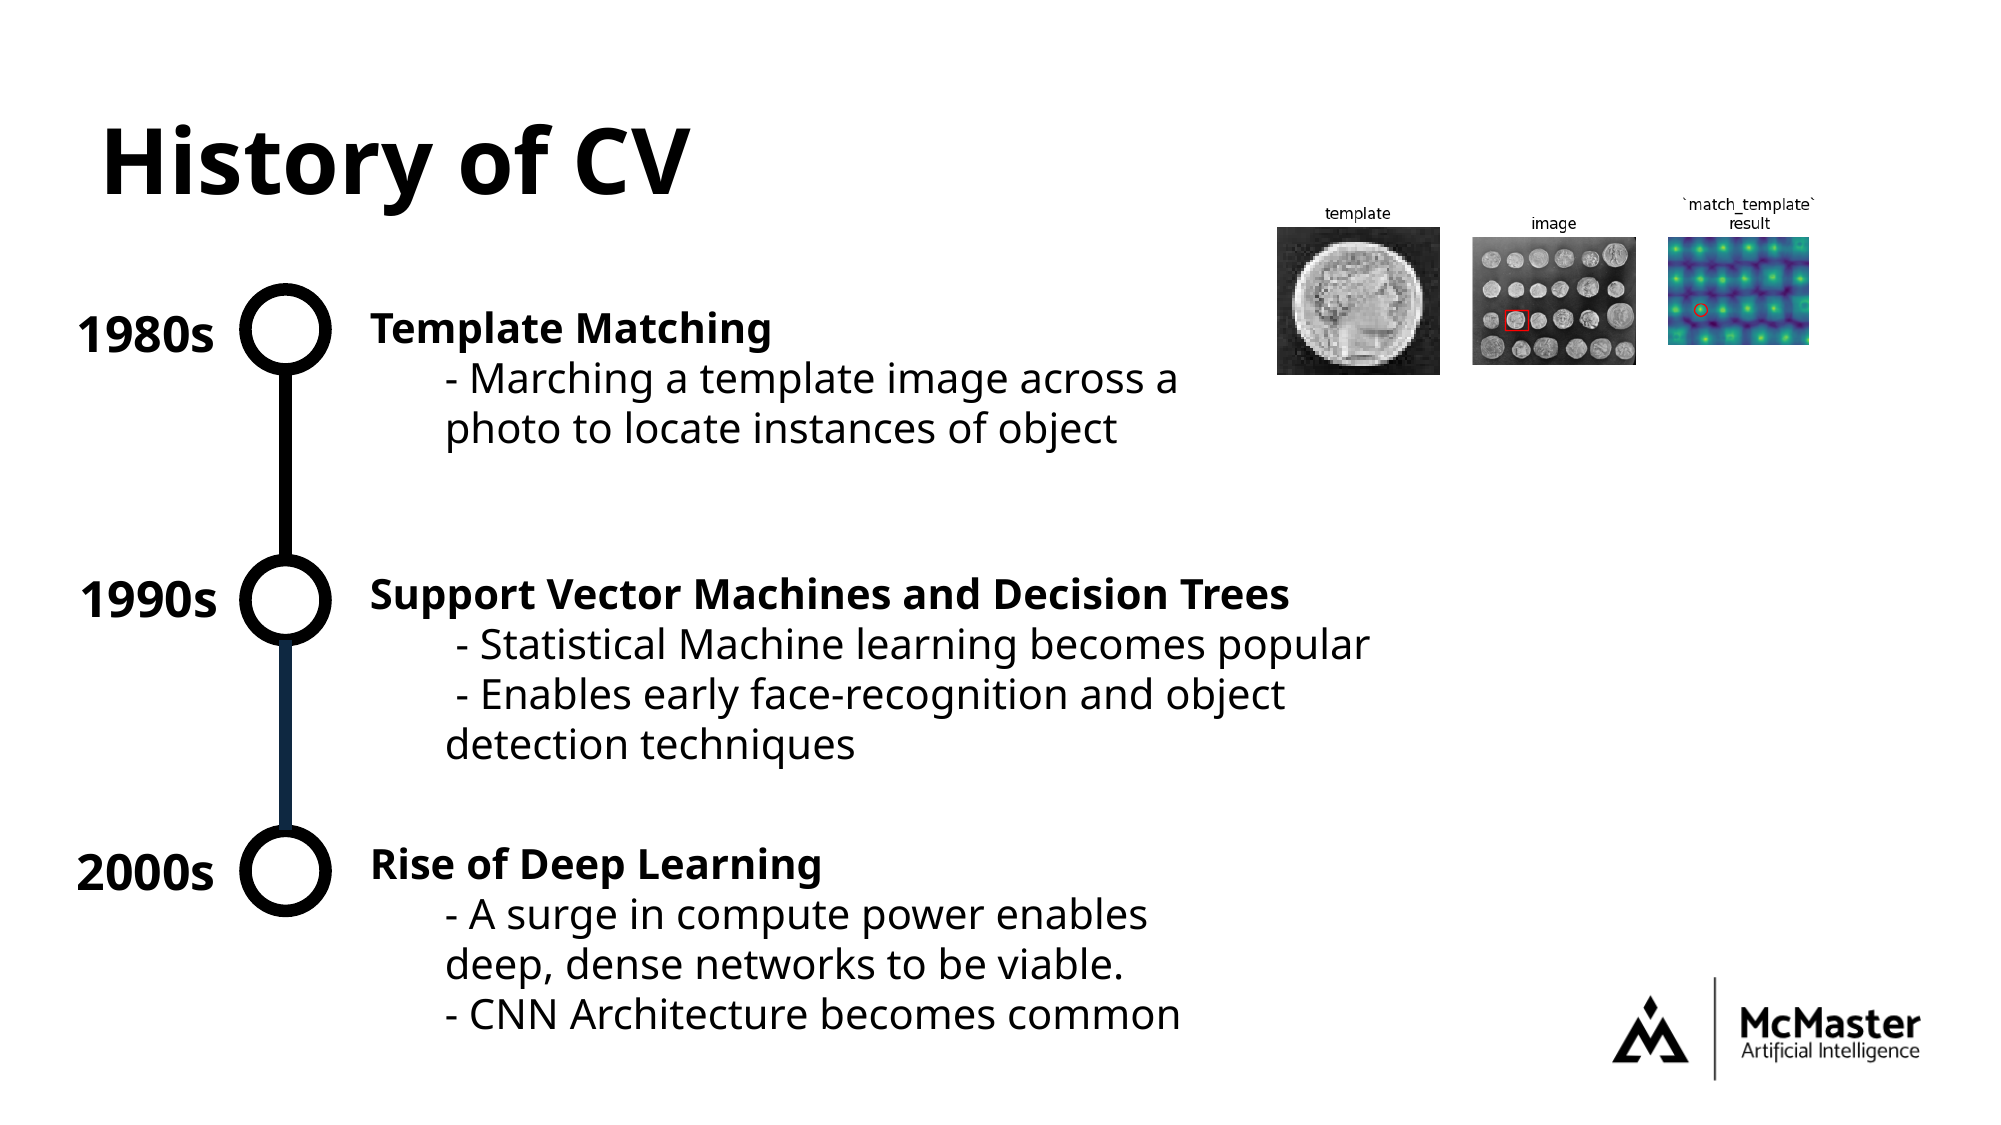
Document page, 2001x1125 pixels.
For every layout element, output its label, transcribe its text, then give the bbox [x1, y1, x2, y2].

text_box Template Matching - Marching a template image across a photo to locate instances of object [355, 294, 1228, 460]
picture [1611, 976, 1923, 1081]
text_box 2000s [62, 833, 244, 908]
text_box 1990s [64, 560, 244, 635]
text_box 1980s [62, 295, 244, 370]
text_box Rise of Deep Learning - A surge in compute power enables deep, dense networks to be viable. - CNN Architecture becomes common [355, 830, 1228, 1096]
text_box Support Vector Machines and Decision Trees - Statistical Machine learning becomes popular - Enables early face-recognition and object detection techniques [355, 560, 1436, 825]
title History of CV [84, 56, 861, 274]
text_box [244, 288, 326, 912]
picture [1258, 185, 1835, 395]
